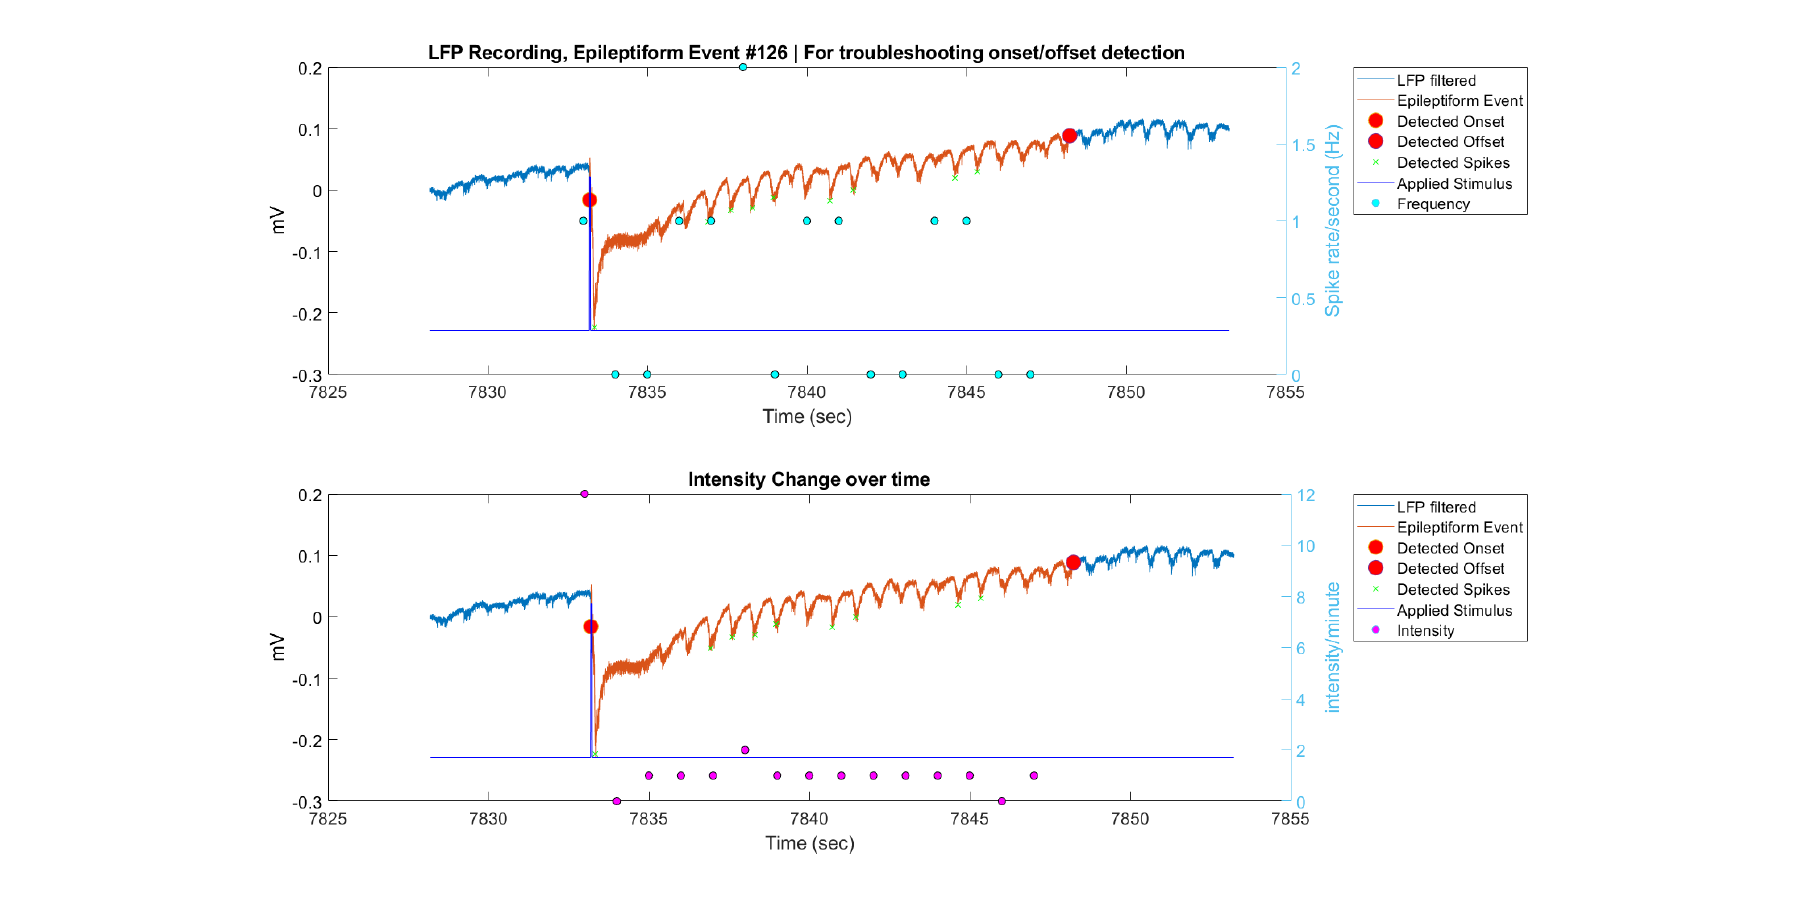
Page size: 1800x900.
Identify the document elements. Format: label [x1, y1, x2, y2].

picture [126, 0, 1674, 900]
